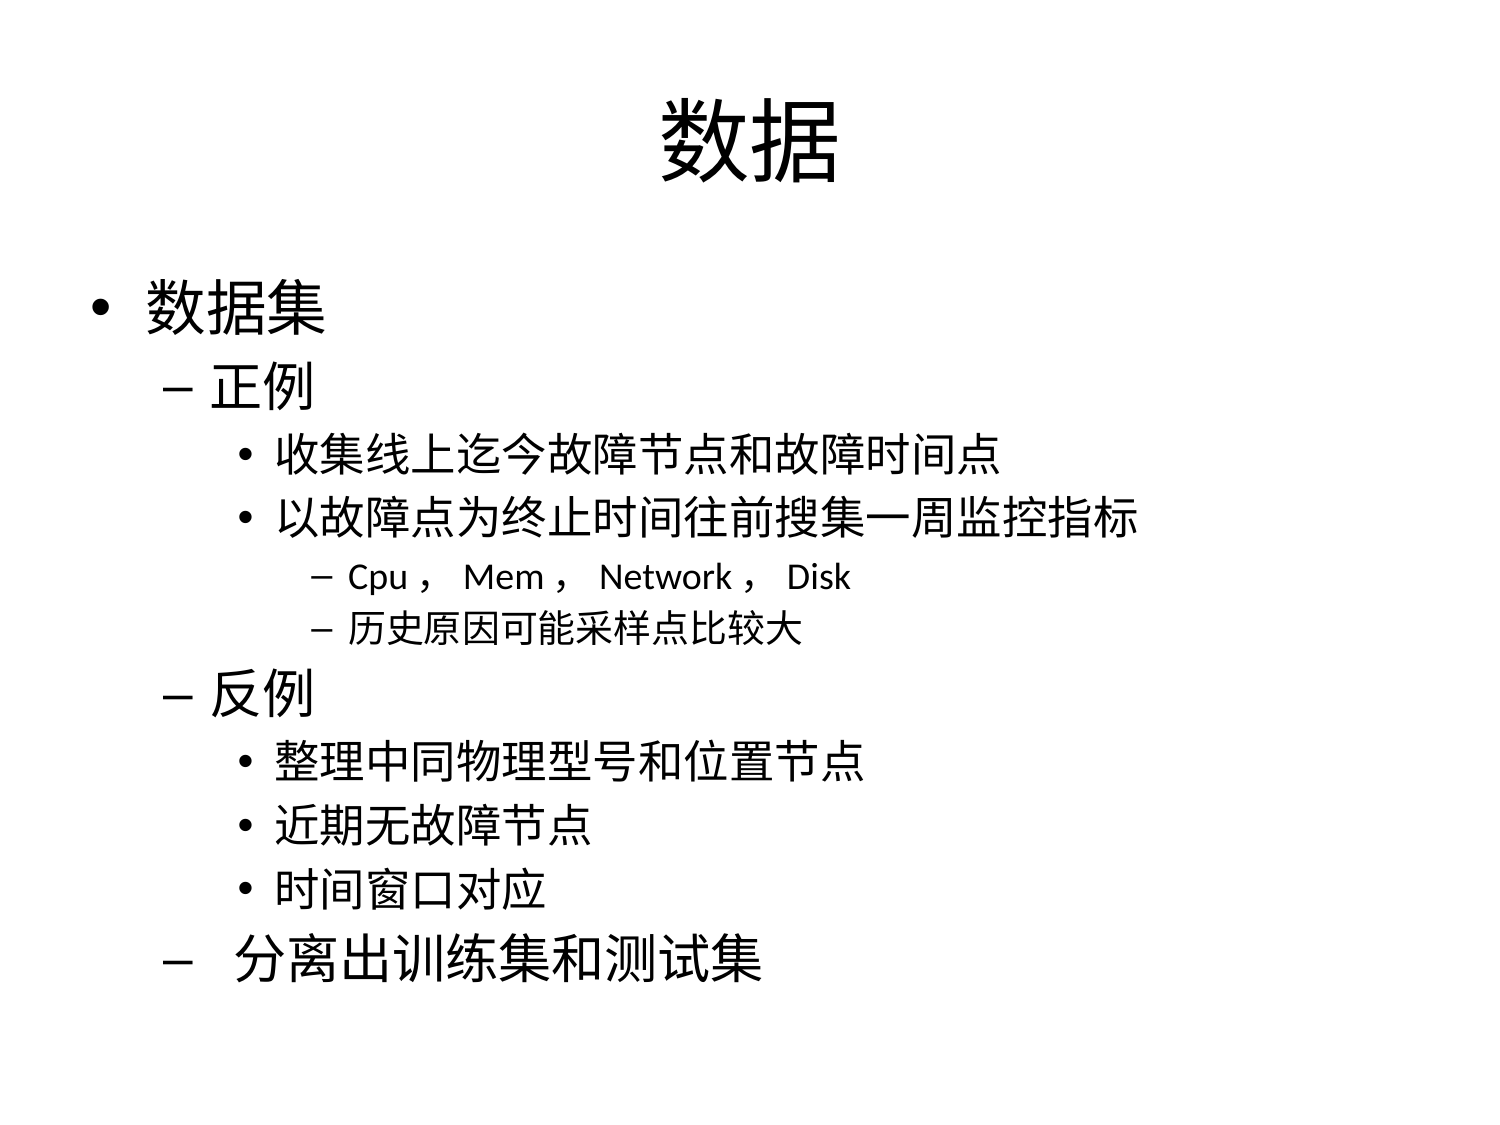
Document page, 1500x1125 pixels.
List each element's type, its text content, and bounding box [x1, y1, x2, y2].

list 数据集 正例 收集线上迄今故障节点和故障时间点 以故障点为终止时间往前搜集一周监控指标 Cpu，Mem，Network，Disk 历史原因可能采样点比较大 反例 整理中同物理型号和位置节点 近期无故障节点 时间窗口对应 分离出训练集和测试集 [75, 262, 1425, 1005]
title 数据 [75, 45, 1425, 233]
